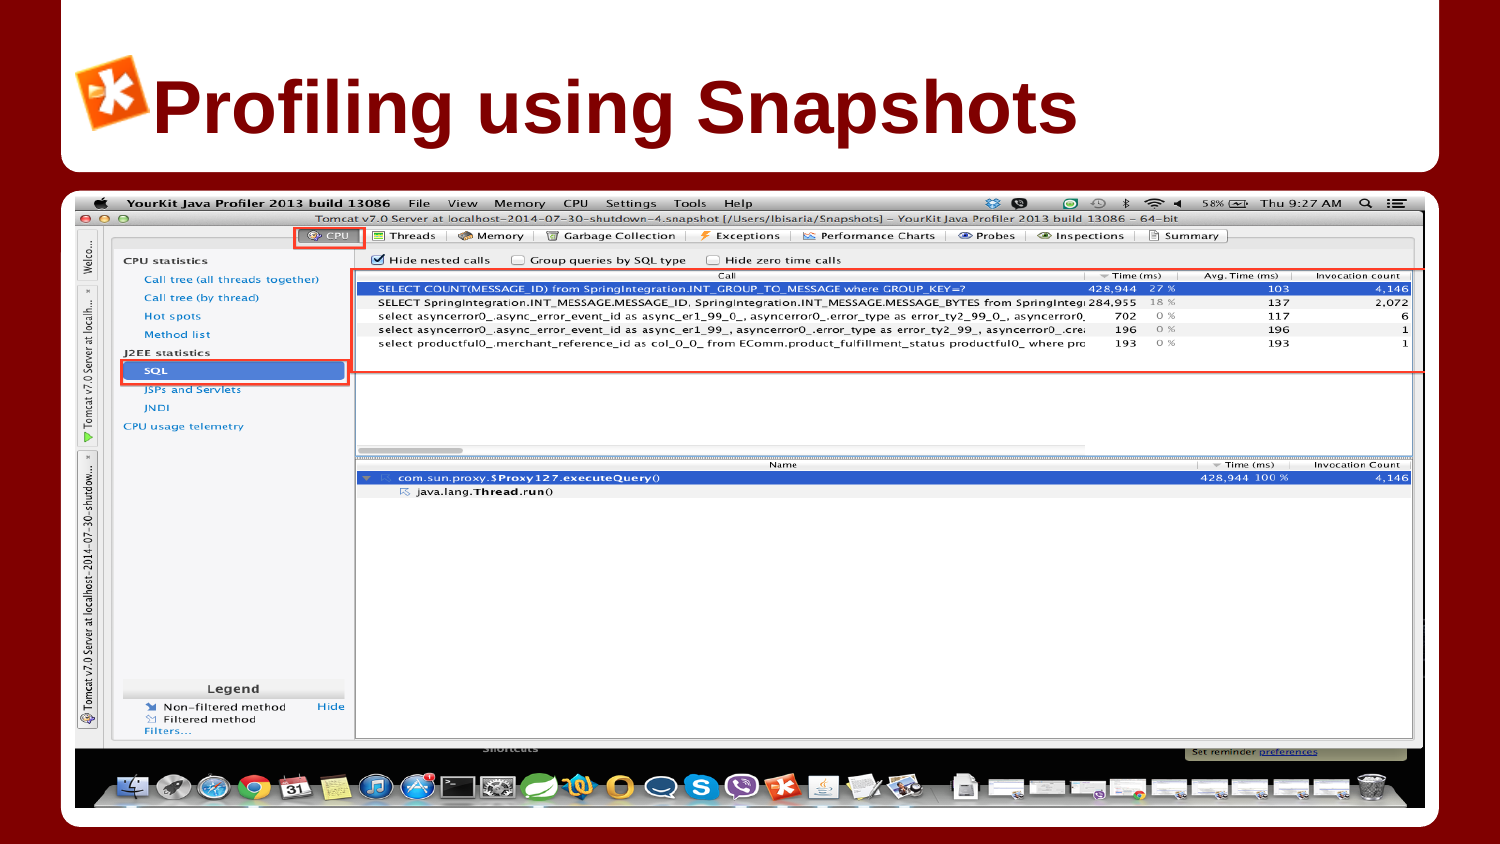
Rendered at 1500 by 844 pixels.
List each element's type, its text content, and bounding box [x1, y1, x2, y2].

picture [74, 55, 151, 131]
picture [74, 196, 1426, 809]
title Profiling using Snapshots [75, 22, 1425, 164]
